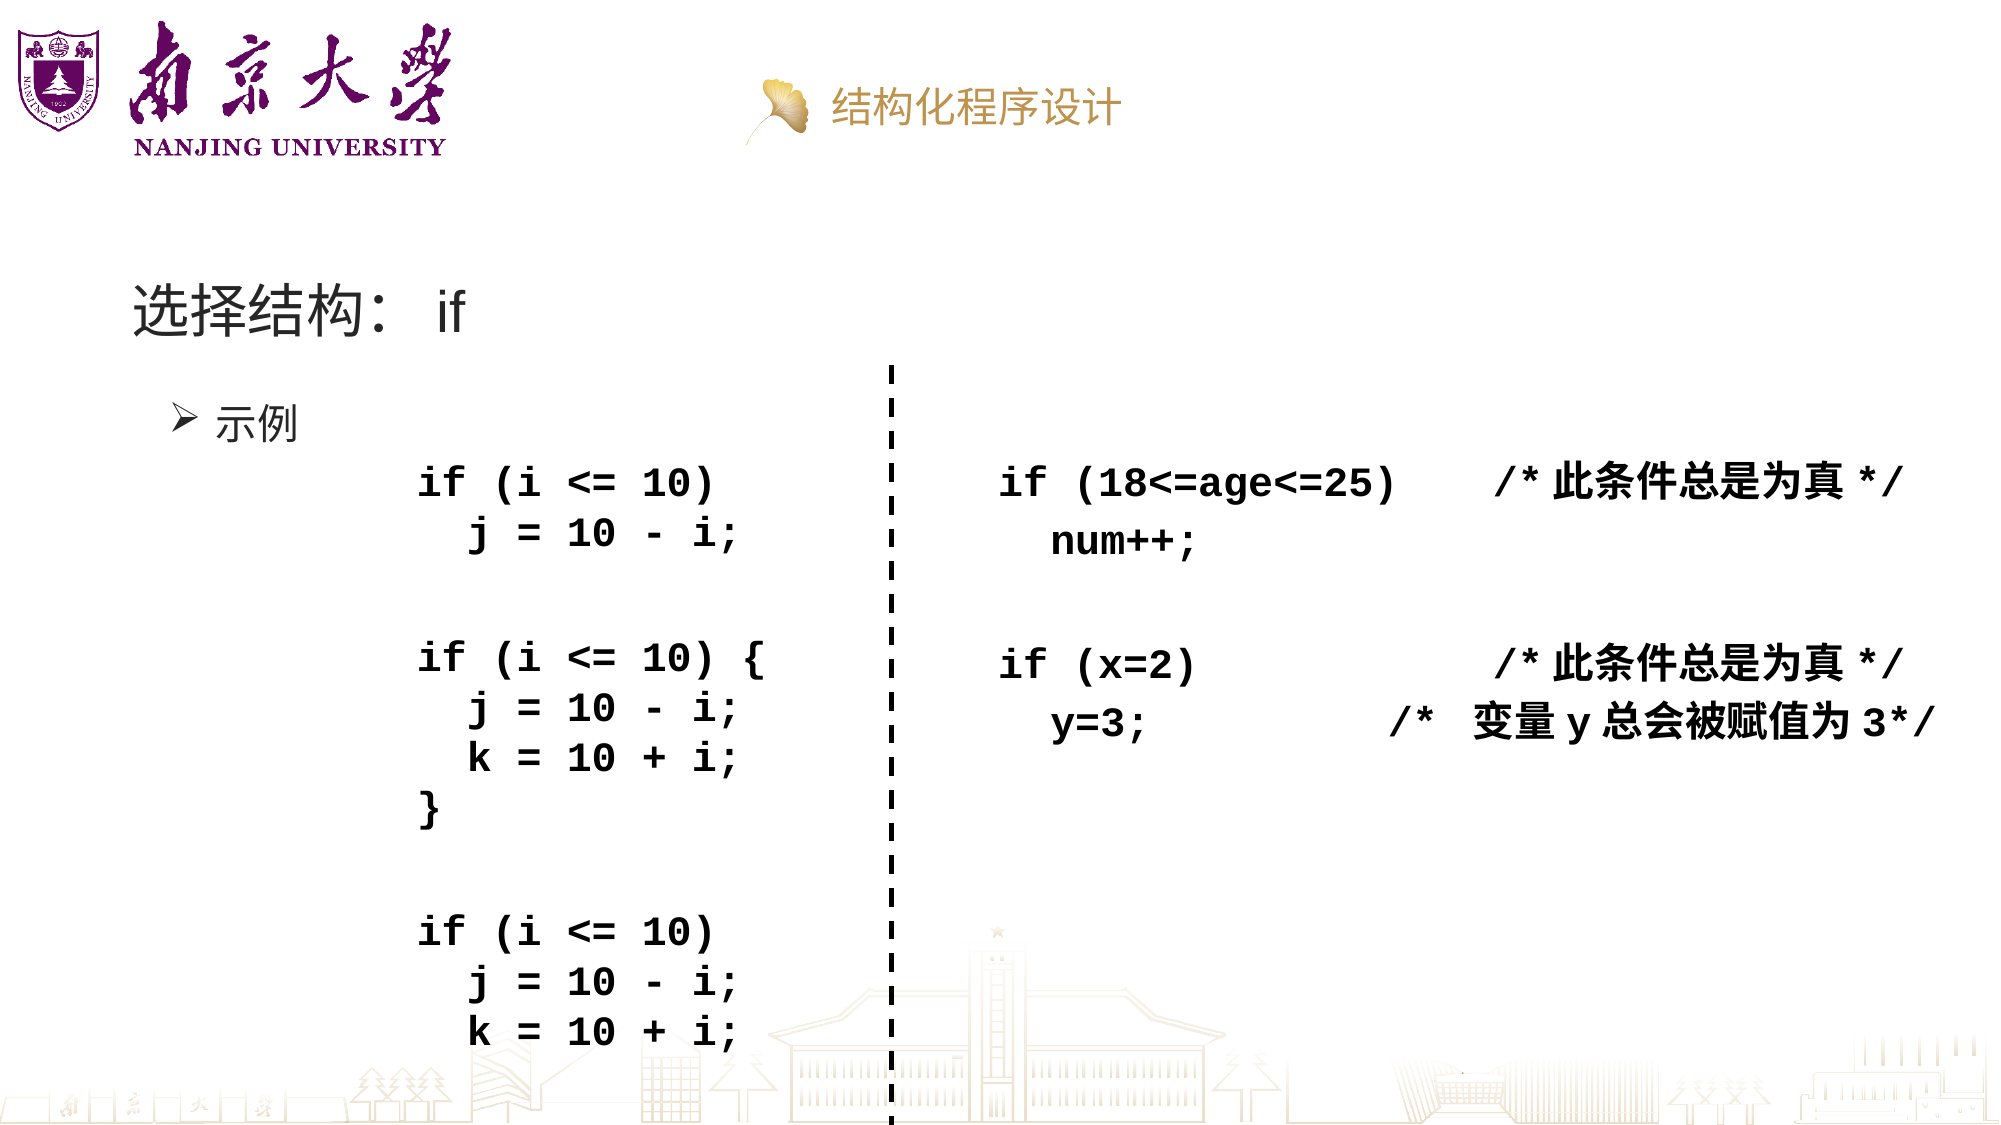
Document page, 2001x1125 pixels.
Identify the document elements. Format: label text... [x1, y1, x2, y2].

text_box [116, 249, 1843, 448]
picture [731, 64, 830, 169]
text_box if (18<=age<=25) /*此条件总是为真*/ num++; if (x=2) /*此条件总是为真*/ y=3; /* 变量y总会被赋值为3*/ [983, 447, 1977, 861]
text_box if (i <= 10) j = 10 - i; if (i <= 10) { j = 10 - i; k = 10 + i; } if (i <= 10) j = 10 - i; k = 10 + i; [401, 448, 891, 1087]
picture [18, 21, 451, 160]
text_box 结构化程序设计 [816, 73, 1226, 139]
